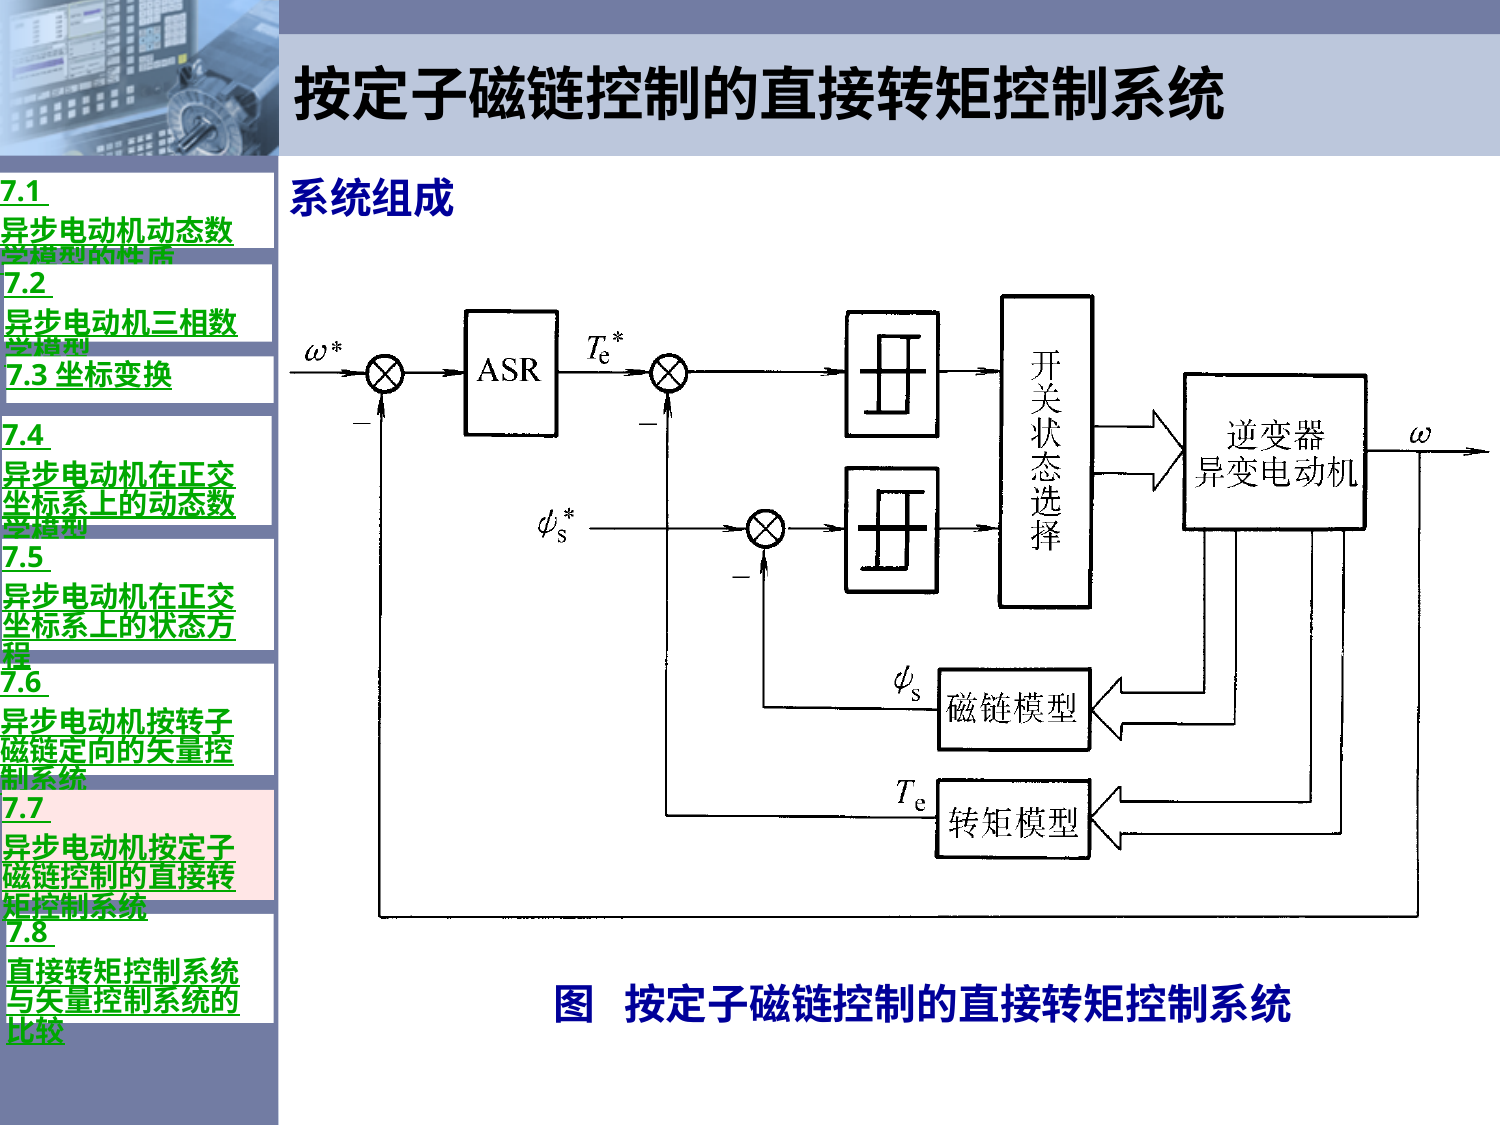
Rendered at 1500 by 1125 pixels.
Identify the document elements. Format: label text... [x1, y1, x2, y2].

text_box 7.1 异步电动机动态数学模型的性质 [0, 172, 274, 248]
list 系统组成 [288, 171, 942, 267]
title 按定子磁链控制的直接转矩控制系统 [293, 33, 1332, 161]
text_box 7.6 异步电动机按转子磁链定向的矢量控制系统 [0, 663, 274, 775]
text_box 7.4 异步电动机在正交坐标系上的动态数学模型 [2, 416, 272, 525]
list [279, 281, 1494, 933]
picture [0, 0, 279, 155]
text_box 7.3 坐标变换 [6, 356, 274, 403]
text_box 7.2 异步电动机三相数学模型 [4, 264, 272, 342]
text_box 7.7 异步电动机按定子磁链控制的直接转矩控制系统 [2, 789, 274, 900]
text_box 7.5 异步电动机在正交坐标系上的状态方程 [2, 538, 274, 650]
text_box 7.8 直接转矩控制系统与矢量控制系统的比较 [6, 913, 274, 1023]
text_box 图 按定子磁链控制的直接转矩控制系统 [539, 970, 1308, 1036]
